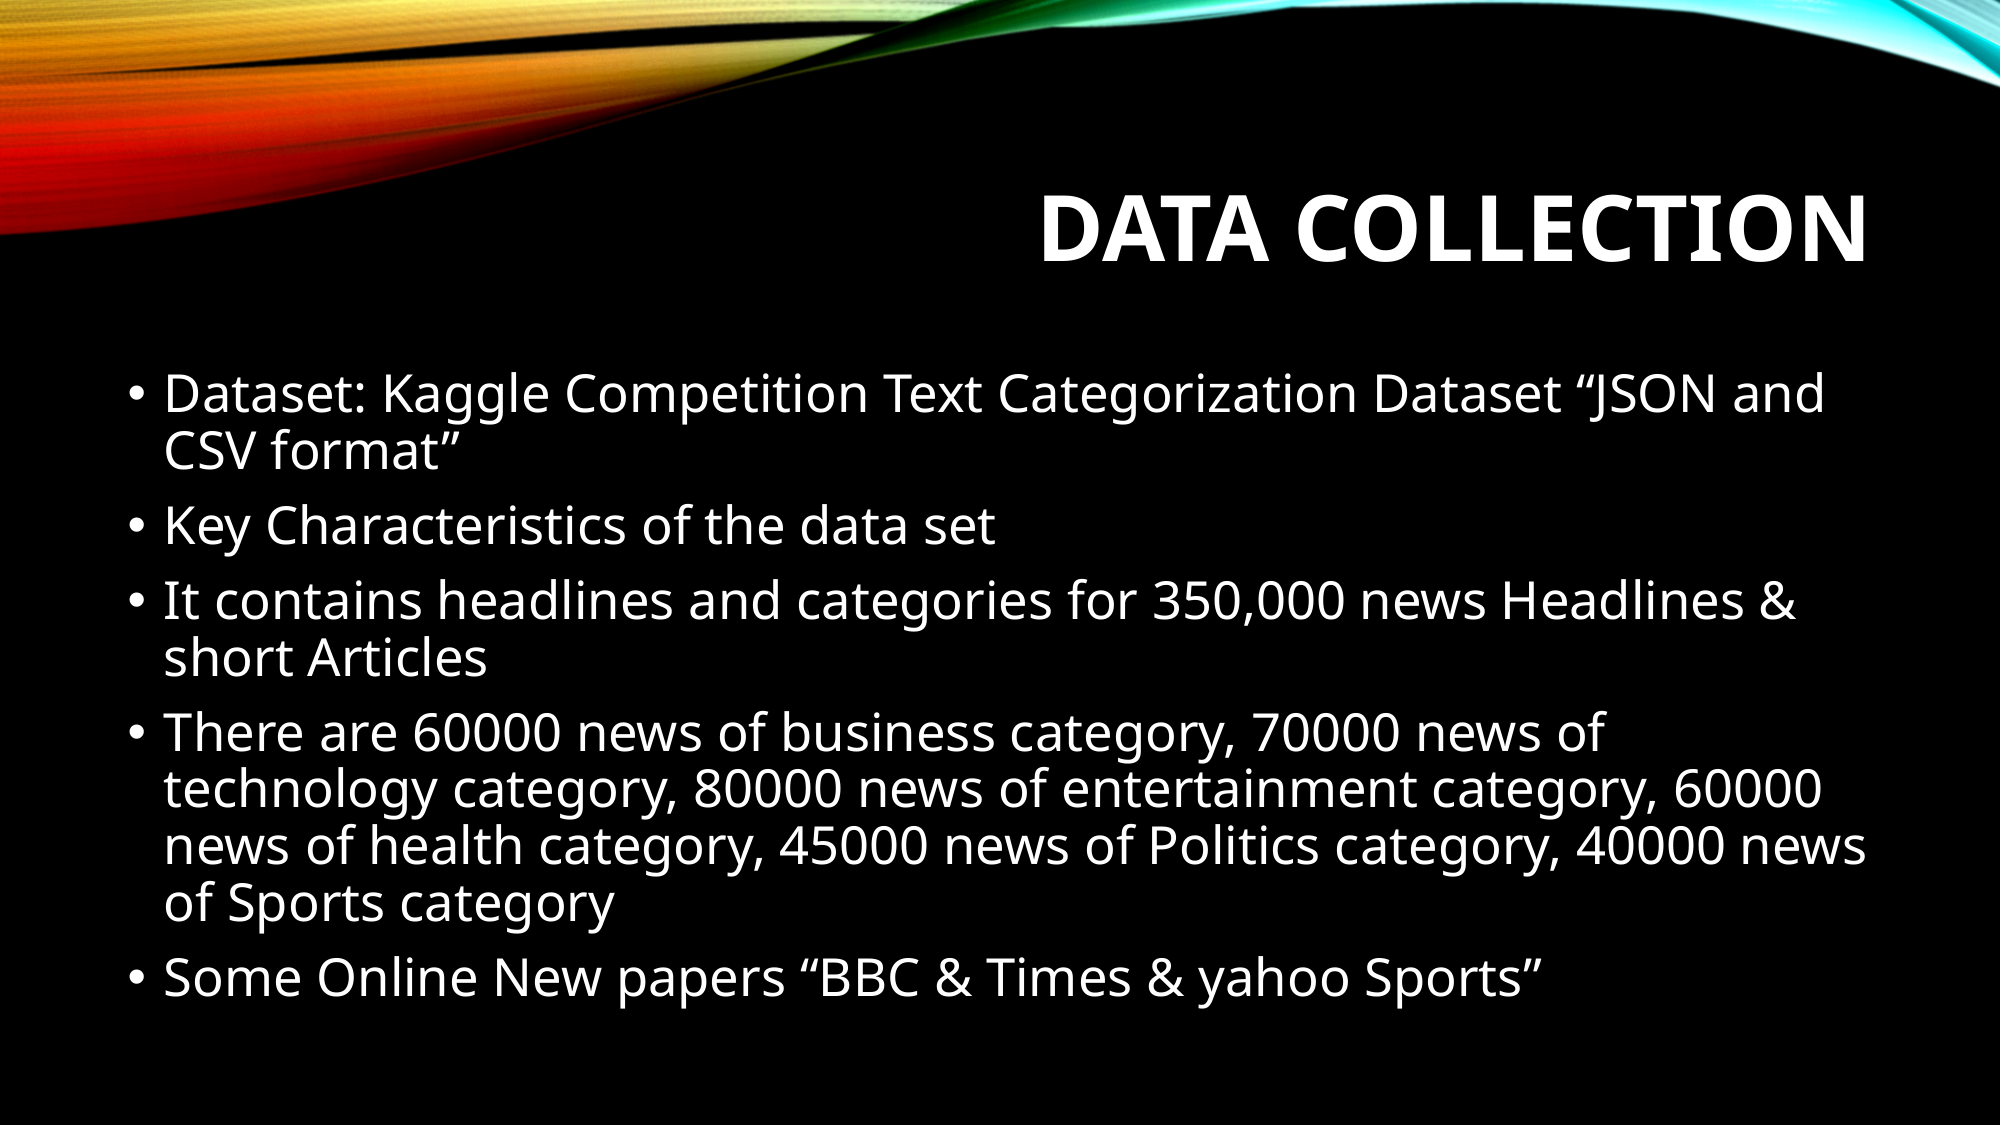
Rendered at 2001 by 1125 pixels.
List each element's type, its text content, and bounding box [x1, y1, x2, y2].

list Dataset: Kaggle Competition Text Categorization Dataset “JSON and CSV format” Key Characteristics of the data set It contains headlines and categories for 350,000 news Headlines & short Articles There are 60000 news of business category, 70000 news of technology category, 80000 news of entertainment category, 60000 news of health category, 45000 news of Politics category, 40000 news of Sports category Some Online New papers “BBC & Times & yahoo Sports” [112, 360, 1888, 1021]
picture [0, 0, 2000, 237]
title Data collection [474, 125, 1888, 338]
